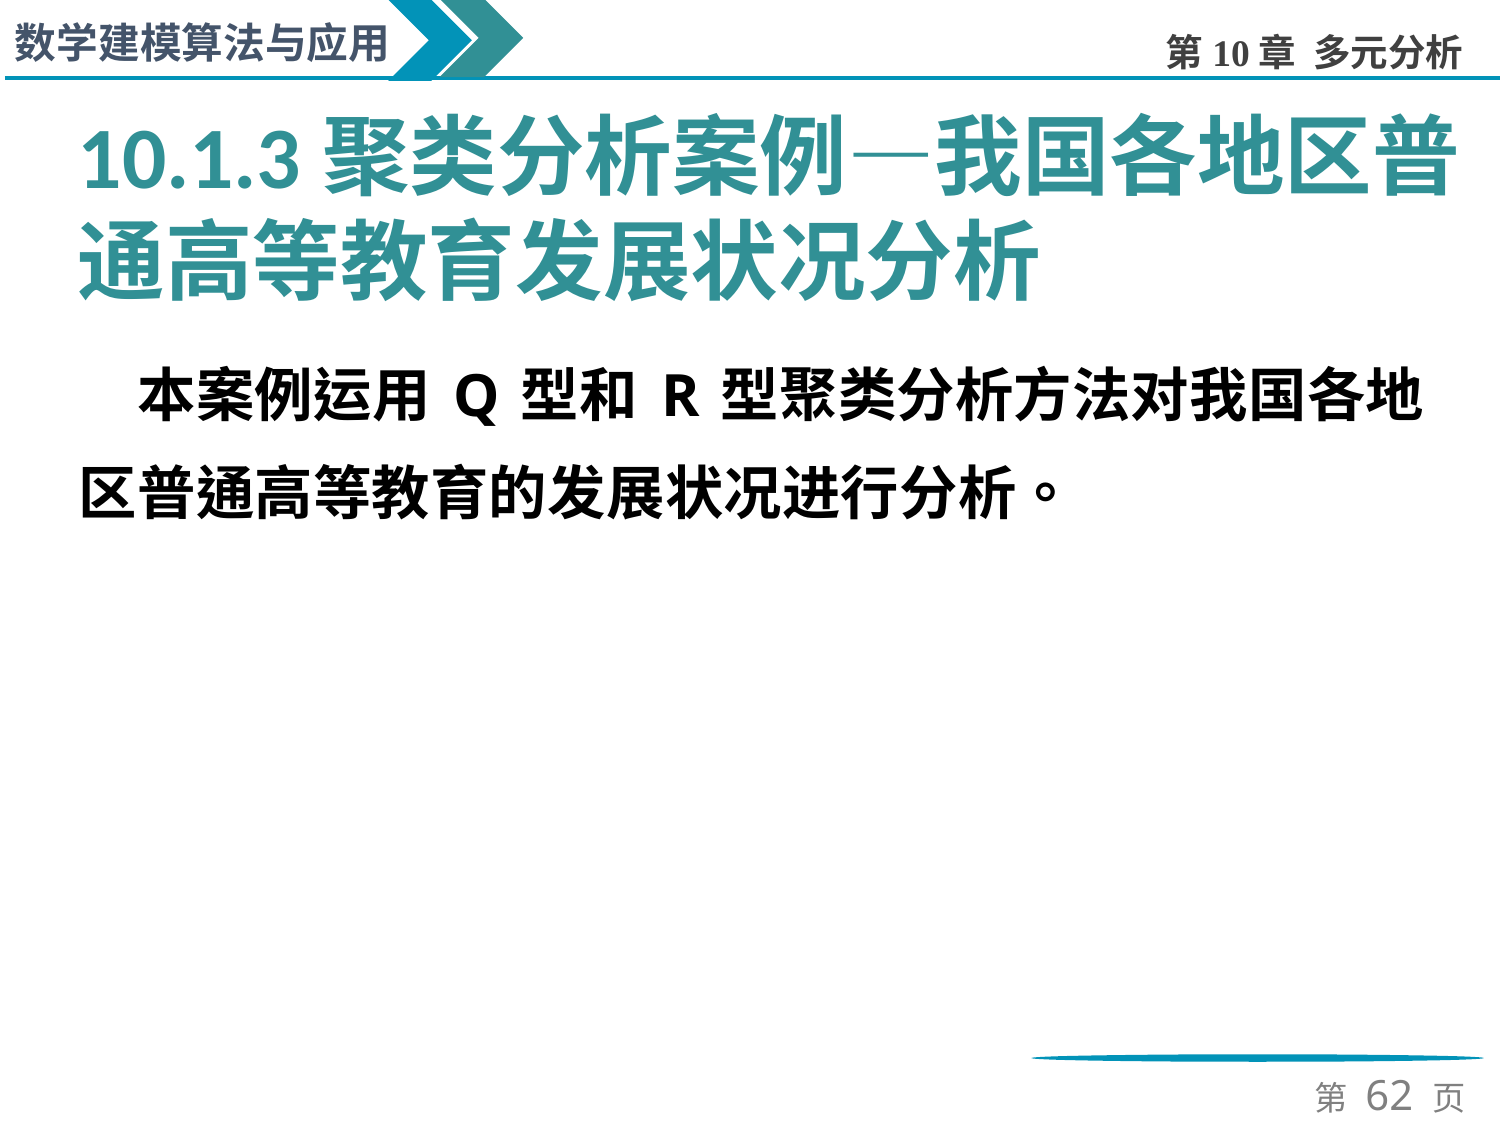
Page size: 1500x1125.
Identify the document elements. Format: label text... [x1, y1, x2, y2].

text_box 10.1.3聚类分析案例—我国各地区普通高等教育发展状况分析 [63, 94, 1481, 424]
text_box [78, 349, 1422, 599]
